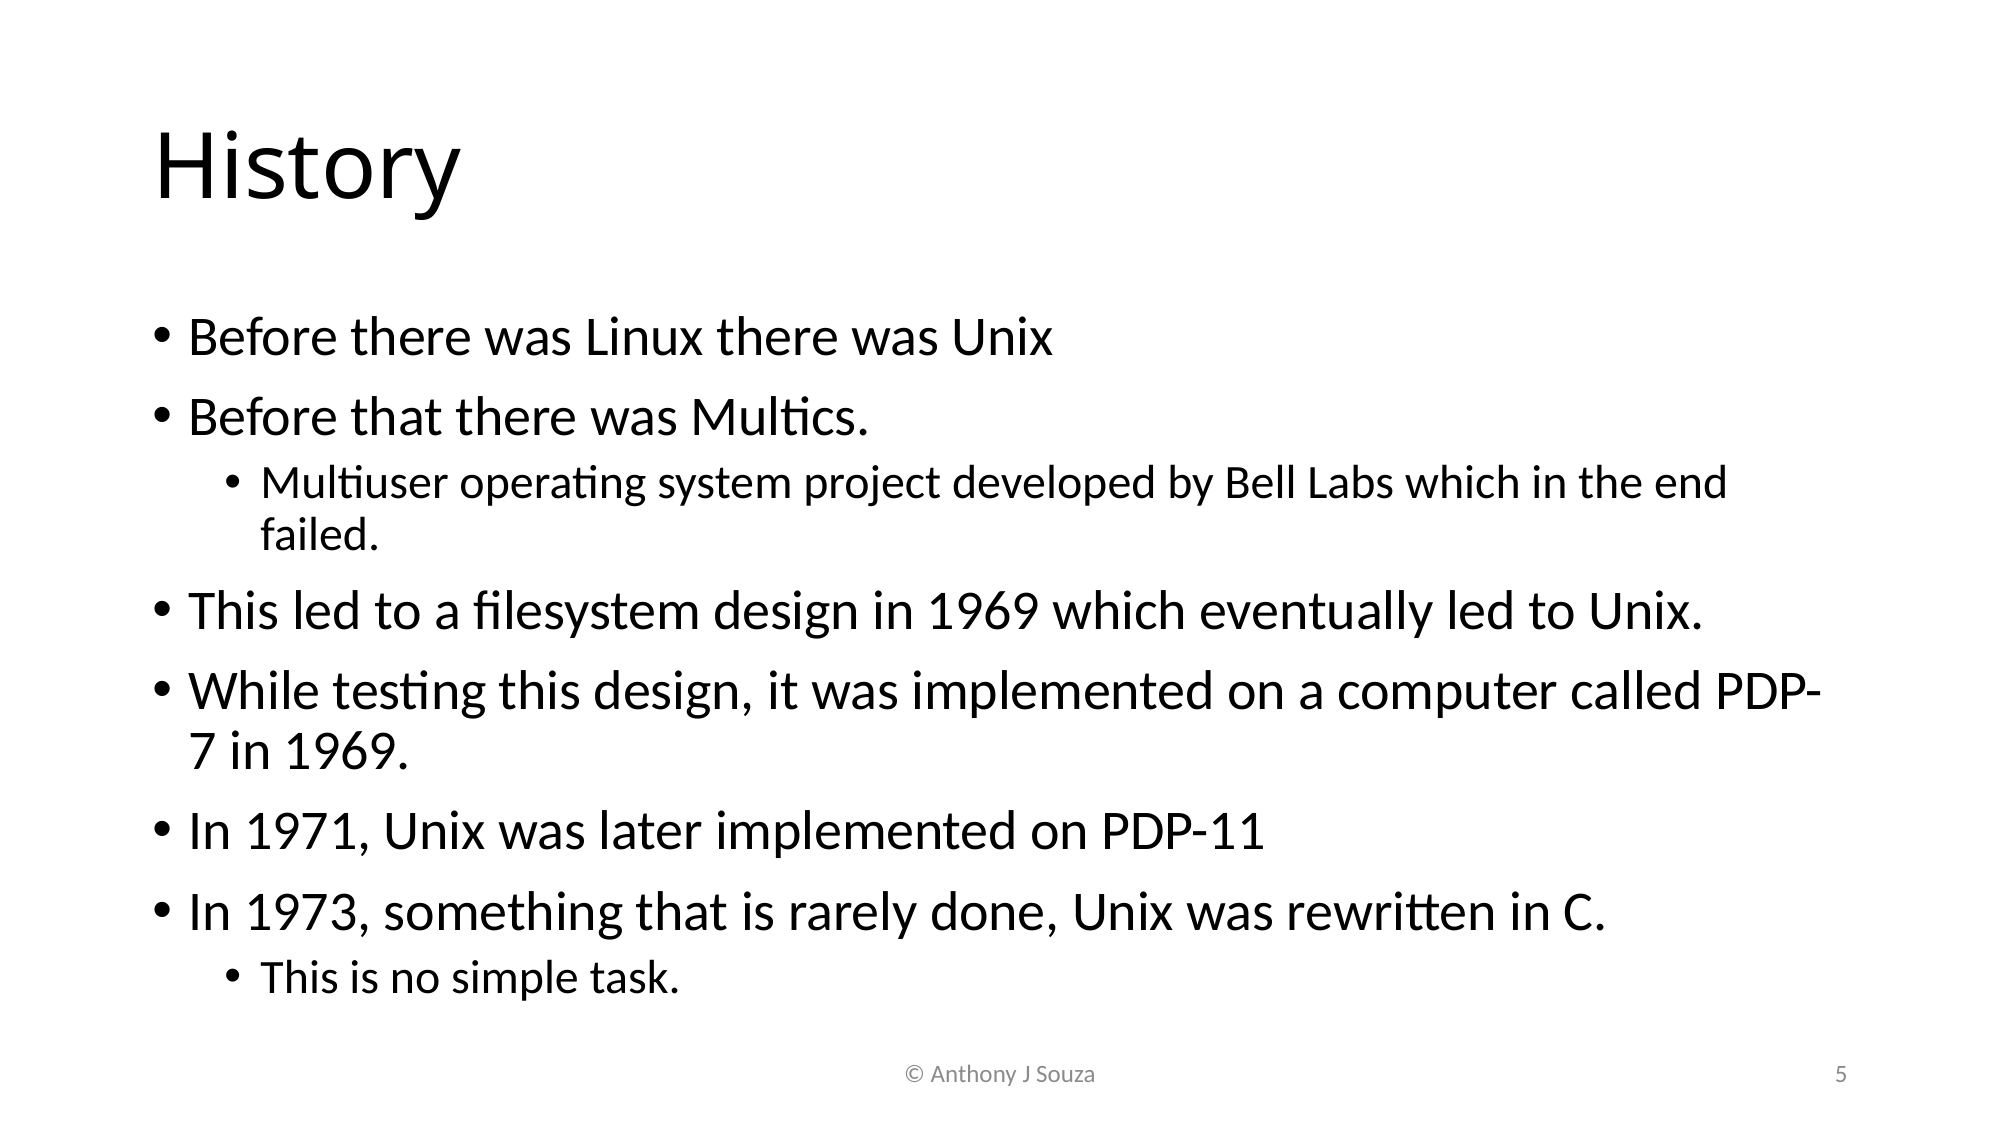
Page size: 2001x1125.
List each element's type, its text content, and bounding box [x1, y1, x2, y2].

slide_number 5 [1412, 1042, 1863, 1103]
title History [137, 59, 1863, 278]
list Before there was Linux there was Unix Before that there was Multics. Multiuser operating system project developed by Bell Labs which in the end failed. This led to a filesystem design in 1969 which eventually led to Unix. While testing this design, it was implemented on a computer called PDP-7 in 1969. In 1971, Unix was later implemented on PDP-11 In 1973, something that is rarely done, Unix was rewritten in C. This is no simple task. [137, 299, 1863, 1014]
footer © Anthony J Souza [662, 1042, 1338, 1103]
